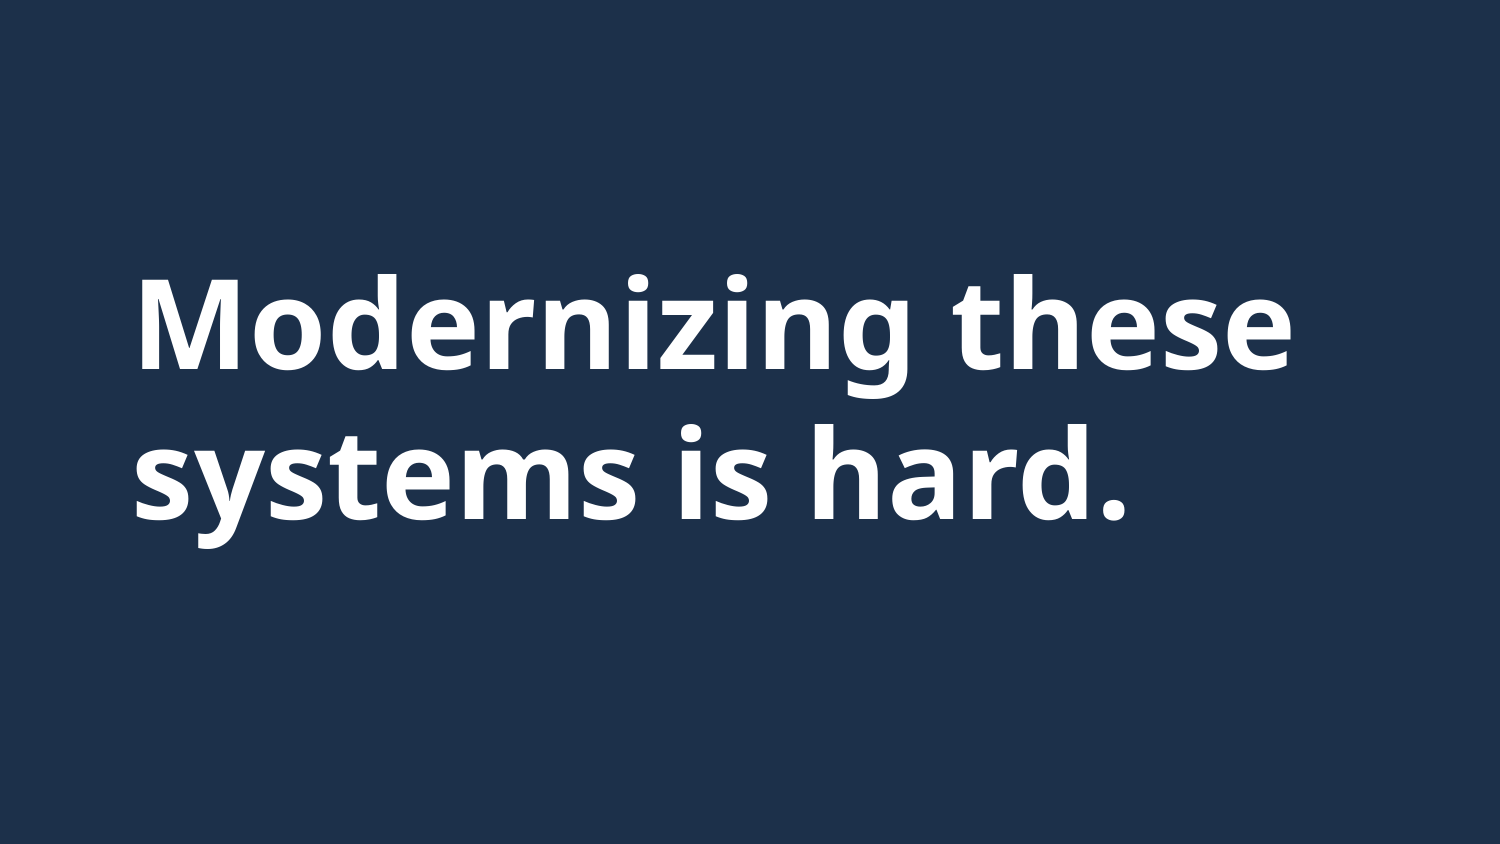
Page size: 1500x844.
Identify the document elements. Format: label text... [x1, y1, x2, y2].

title Modernizing these systems is hard. [116, 87, 1329, 701]
